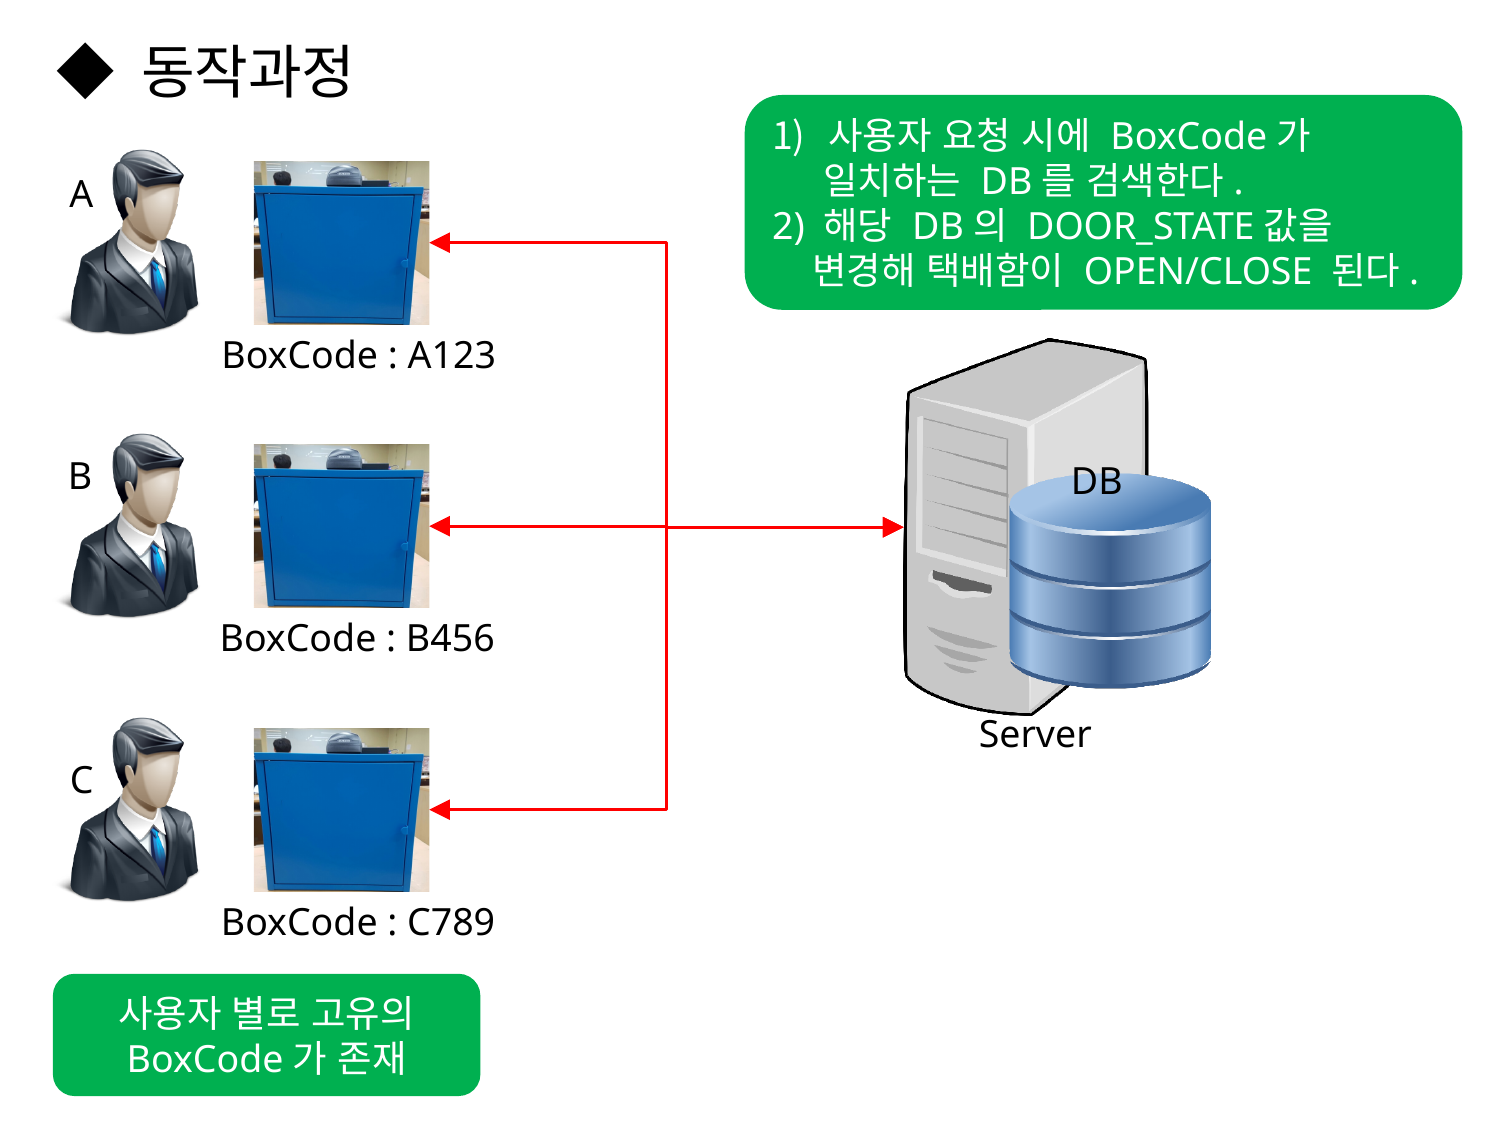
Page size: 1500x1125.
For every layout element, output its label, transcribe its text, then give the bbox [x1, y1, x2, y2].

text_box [429, 242, 904, 525]
picture [41, 715, 230, 904]
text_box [429, 526, 904, 810]
picture [253, 727, 430, 892]
picture [41, 432, 230, 621]
text_box 사용자 별로 고유의 BoxCode가 존재 [52, 973, 481, 1097]
text_box ◆ 동작과정 [41, 27, 1471, 113]
text_box BoxCode : A123 [206, 324, 423, 384]
picture [904, 338, 1211, 717]
text_box Server [964, 725, 1107, 763]
picture [253, 160, 430, 325]
text_box BoxCode : B456 [204, 607, 423, 667]
picture [41, 148, 230, 337]
text_box 사용자 요청 시에 BoxCode가 일치하는 DB를 검색한다. 2) 해당 DB의 DOOR_STATE값을 변경해 택배함이 OPEN/CLOSE 된다. [744, 94, 1463, 310]
picture [253, 444, 429, 609]
text_box BoxCode : C789 [206, 890, 511, 950]
